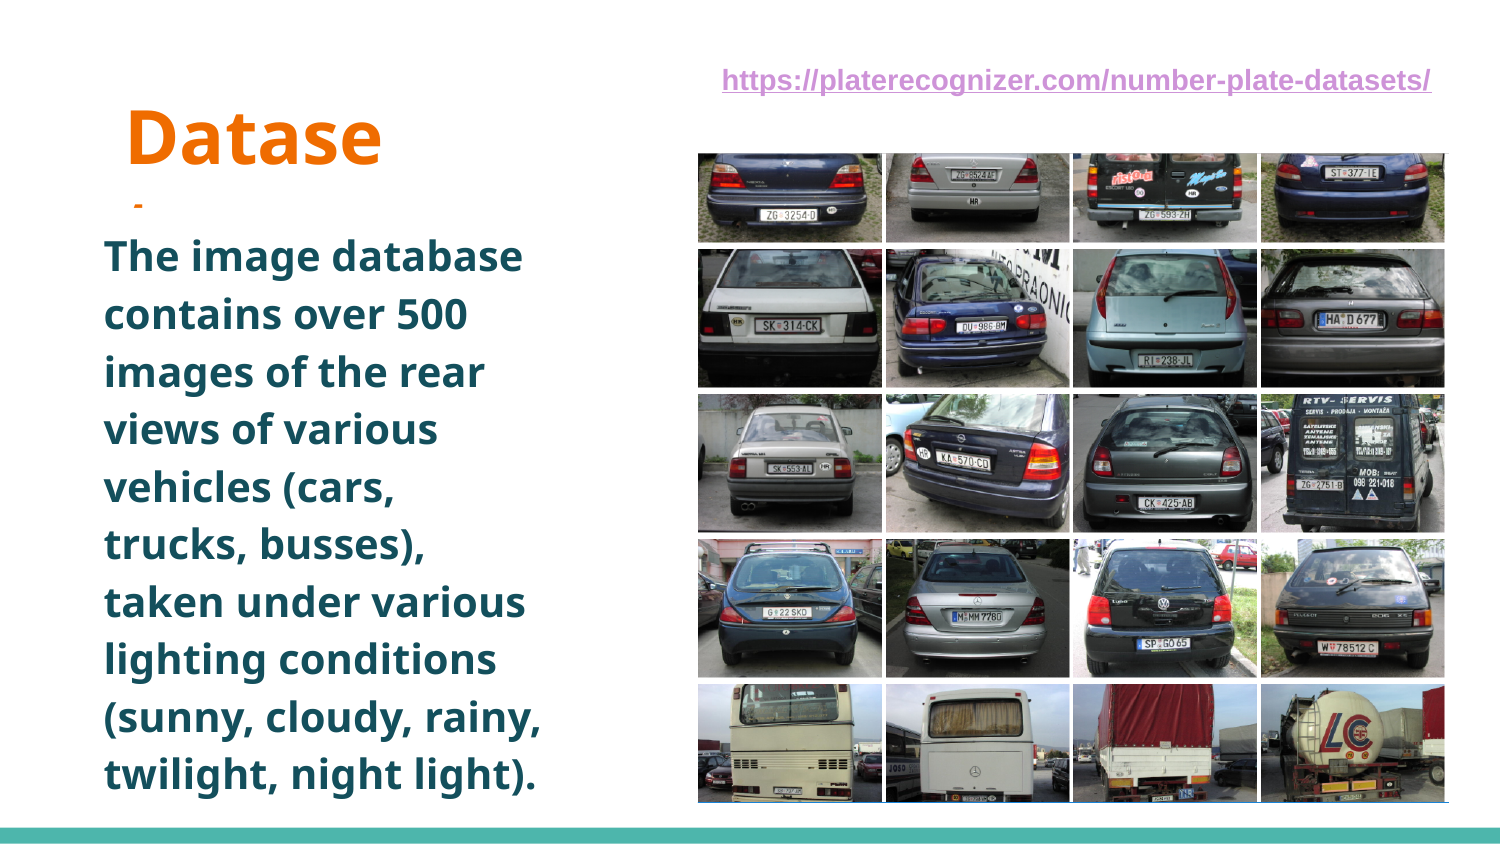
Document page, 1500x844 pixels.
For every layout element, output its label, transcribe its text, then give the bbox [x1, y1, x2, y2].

picture [697, 153, 1450, 804]
list The image database contains over 500 images of the rear views of various vehicles (cars, trucks, busses), taken under various lighting conditions (sunny, cloudy, rainy, twilight, night light). [51, 207, 558, 750]
text_box https://platerecognizer.com/number-plate-datasets/ [669, 40, 1458, 117]
title Datasets [109, 74, 405, 191]
